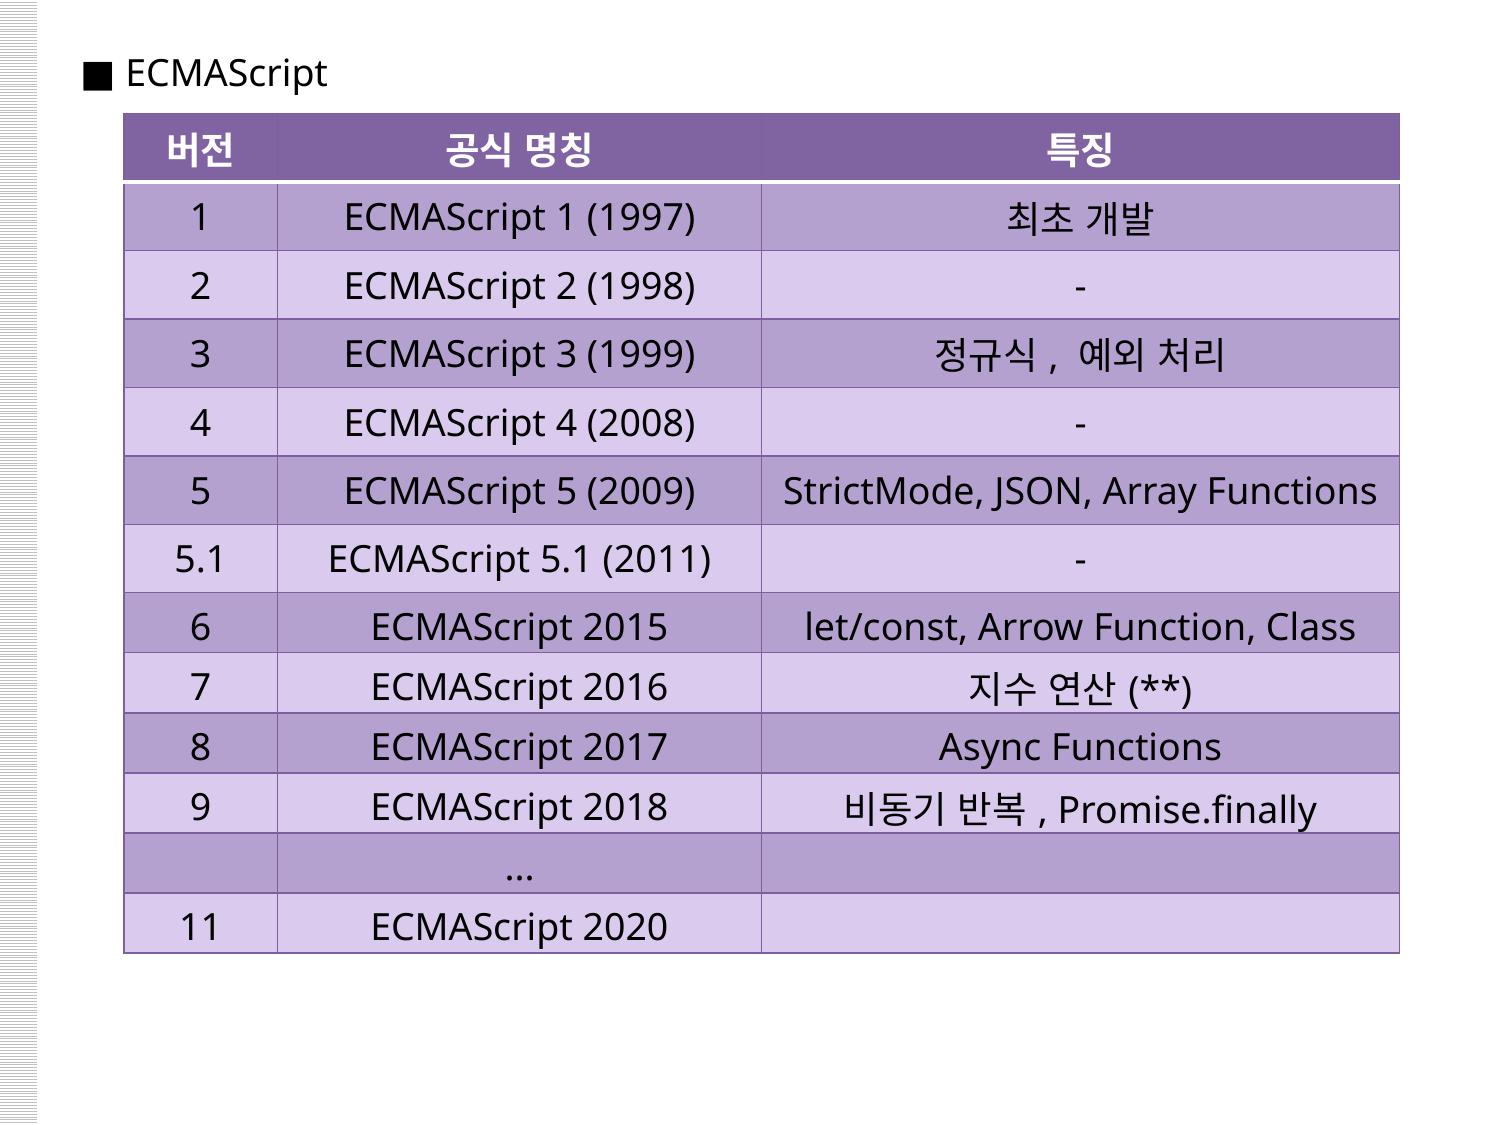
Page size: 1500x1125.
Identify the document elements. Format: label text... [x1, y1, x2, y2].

table_header 공식 명칭 [278, 114, 761, 180]
table_cell 정규식, 예외 처리 [762, 320, 1399, 387]
text_box ■ ECMAScript [65, 19, 344, 102]
table_cell 8 [125, 714, 277, 772]
table_cell 5.1 [125, 525, 277, 592]
table_cell 최초 개발 [762, 184, 1399, 250]
table_cell - [762, 388, 1399, 455]
table_cell 7 [125, 653, 277, 712]
table_cell ECMAScript 5.1 (2011) [278, 525, 761, 592]
table_cell 지수 연산(**) [762, 653, 1399, 712]
table_cell 비동기 반복, Promise.finally [762, 774, 1399, 832]
table_cell ECMAScript 3 (1999) [278, 320, 761, 387]
table_cell Async Functions [762, 714, 1399, 772]
table_cell 2 [125, 251, 277, 318]
table_cell 6 [125, 593, 277, 652]
table_cell - [762, 525, 1399, 592]
table_cell ECMAScript 5 (2009) [278, 457, 761, 524]
table_cell ECMAScript 1 (1997) [278, 184, 761, 250]
table_cell ECMAScript 2 (1998) [278, 251, 761, 318]
table_cell [125, 834, 277, 892]
table_cell 1 [125, 184, 277, 250]
table_cell let/const, Arrow Function, Class [762, 593, 1399, 652]
table_cell [762, 834, 1399, 892]
table_cell ECMAScript 2017 [278, 714, 761, 772]
table_cell 3 [125, 320, 277, 387]
table_cell ... [278, 834, 761, 892]
table_cell [762, 894, 1399, 952]
table_cell ECMAScript 4 (2008) [278, 388, 761, 455]
table_cell ECMAScript 2015 [278, 593, 761, 652]
table_cell 4 [125, 388, 277, 455]
table_cell ECMAScript 2018 [278, 774, 761, 832]
table_header 특징 [762, 114, 1399, 180]
table_header 버전 [125, 114, 277, 180]
table_cell 9 [125, 774, 277, 832]
table_cell ECMAScript 2016 [278, 653, 761, 712]
table_cell 11 [125, 894, 277, 952]
table_cell - [762, 251, 1399, 318]
table_cell 5 [125, 457, 277, 524]
table_cell StrictMode, JSON, Array Functions [762, 457, 1399, 524]
table_cell ECMAScript 2020 [278, 894, 761, 952]
